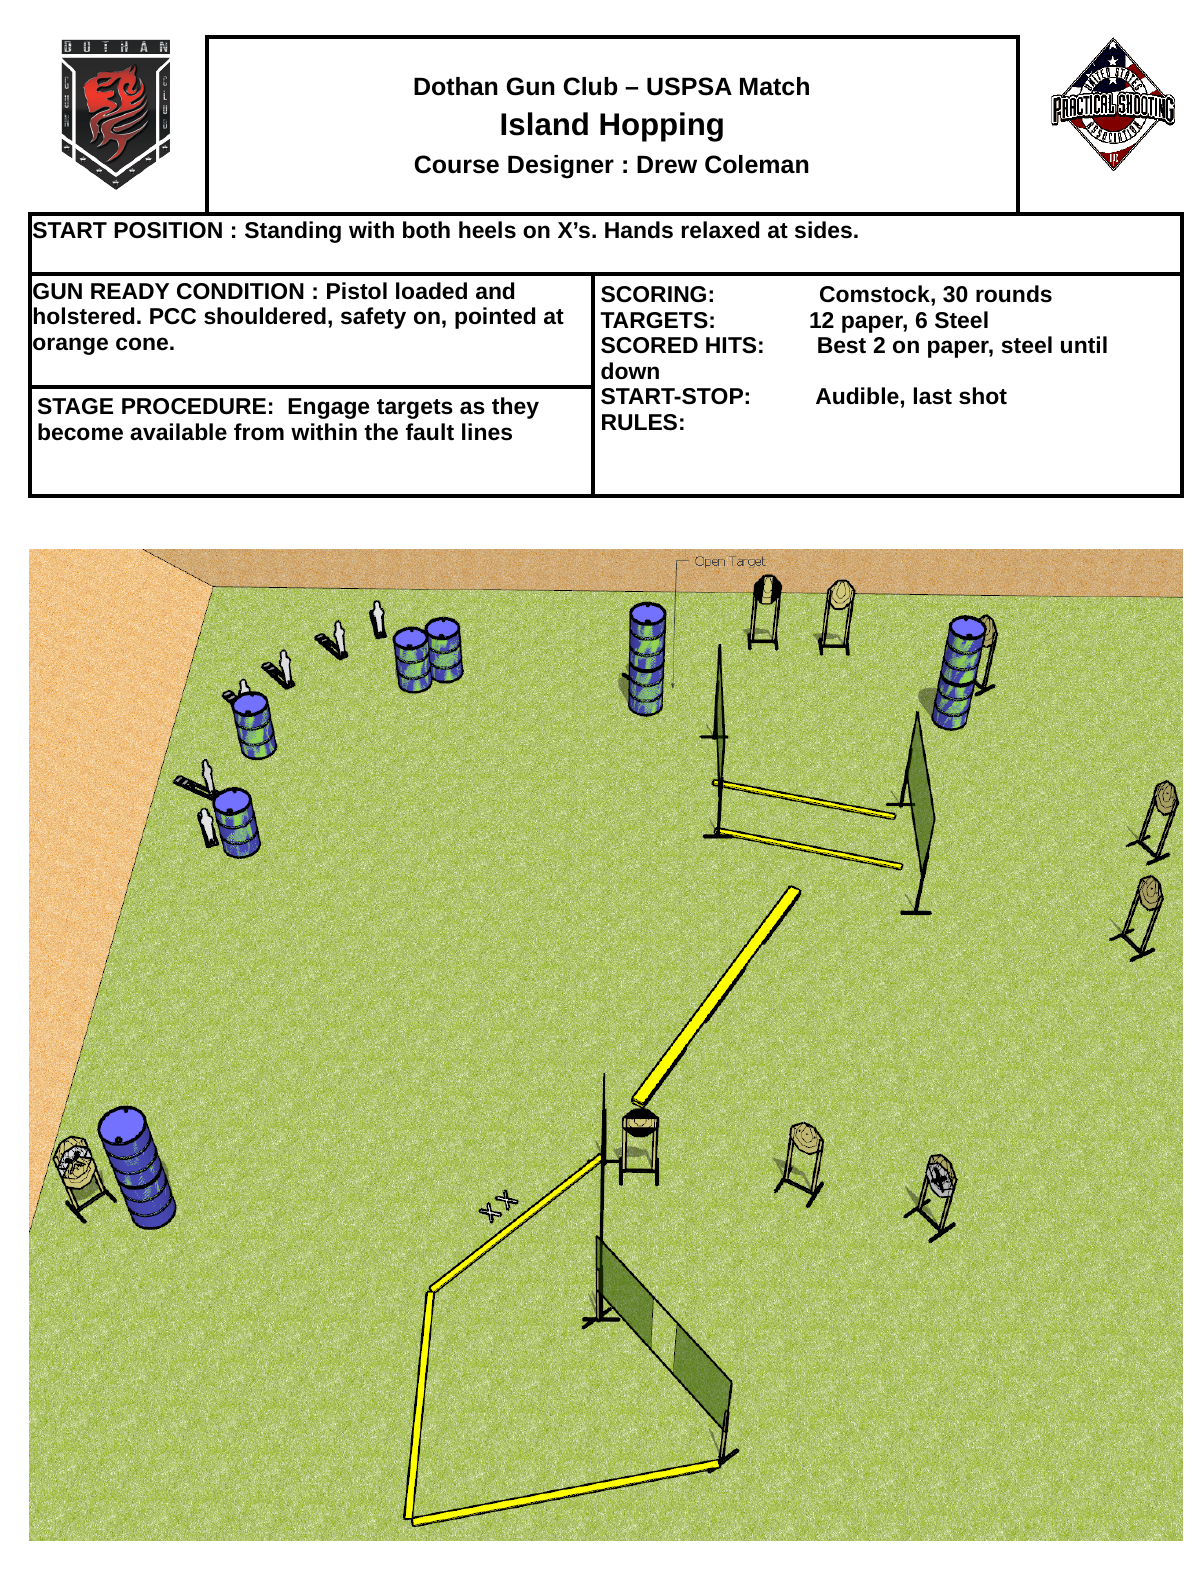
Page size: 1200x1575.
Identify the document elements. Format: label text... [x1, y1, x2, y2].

picture [29, 549, 1183, 1541]
table_cell STAGE PROCEDURE: Engage targets as they become available from within the fault lines [32, 389, 591, 494]
table_header Dothan Gun Club – USPSA Match Island Hopping Course Designer : Drew Coleman [209, 39, 1016, 212]
table_header [1020, 37, 1182, 212]
table_header [30, 37, 205, 212]
picture [58, 36, 173, 193]
table_cell START POSITION : Standing with both heels on X’s. Hands relaxed at sides. [32, 216, 1180, 272]
table_cell SCORING: Comstock, 30 rounds TARGETS: 12 paper, 6 Steel SCORED HITS: Best 2 on paper, steel until down START-STOP: Audible, last shot RULES: [595, 276, 1180, 494]
table_cell GUN READY CONDITION : Pistol loaded and holstered. PCC shouldered, safety on, pointed at orange cone. [32, 276, 591, 385]
picture [1044, 36, 1183, 175]
